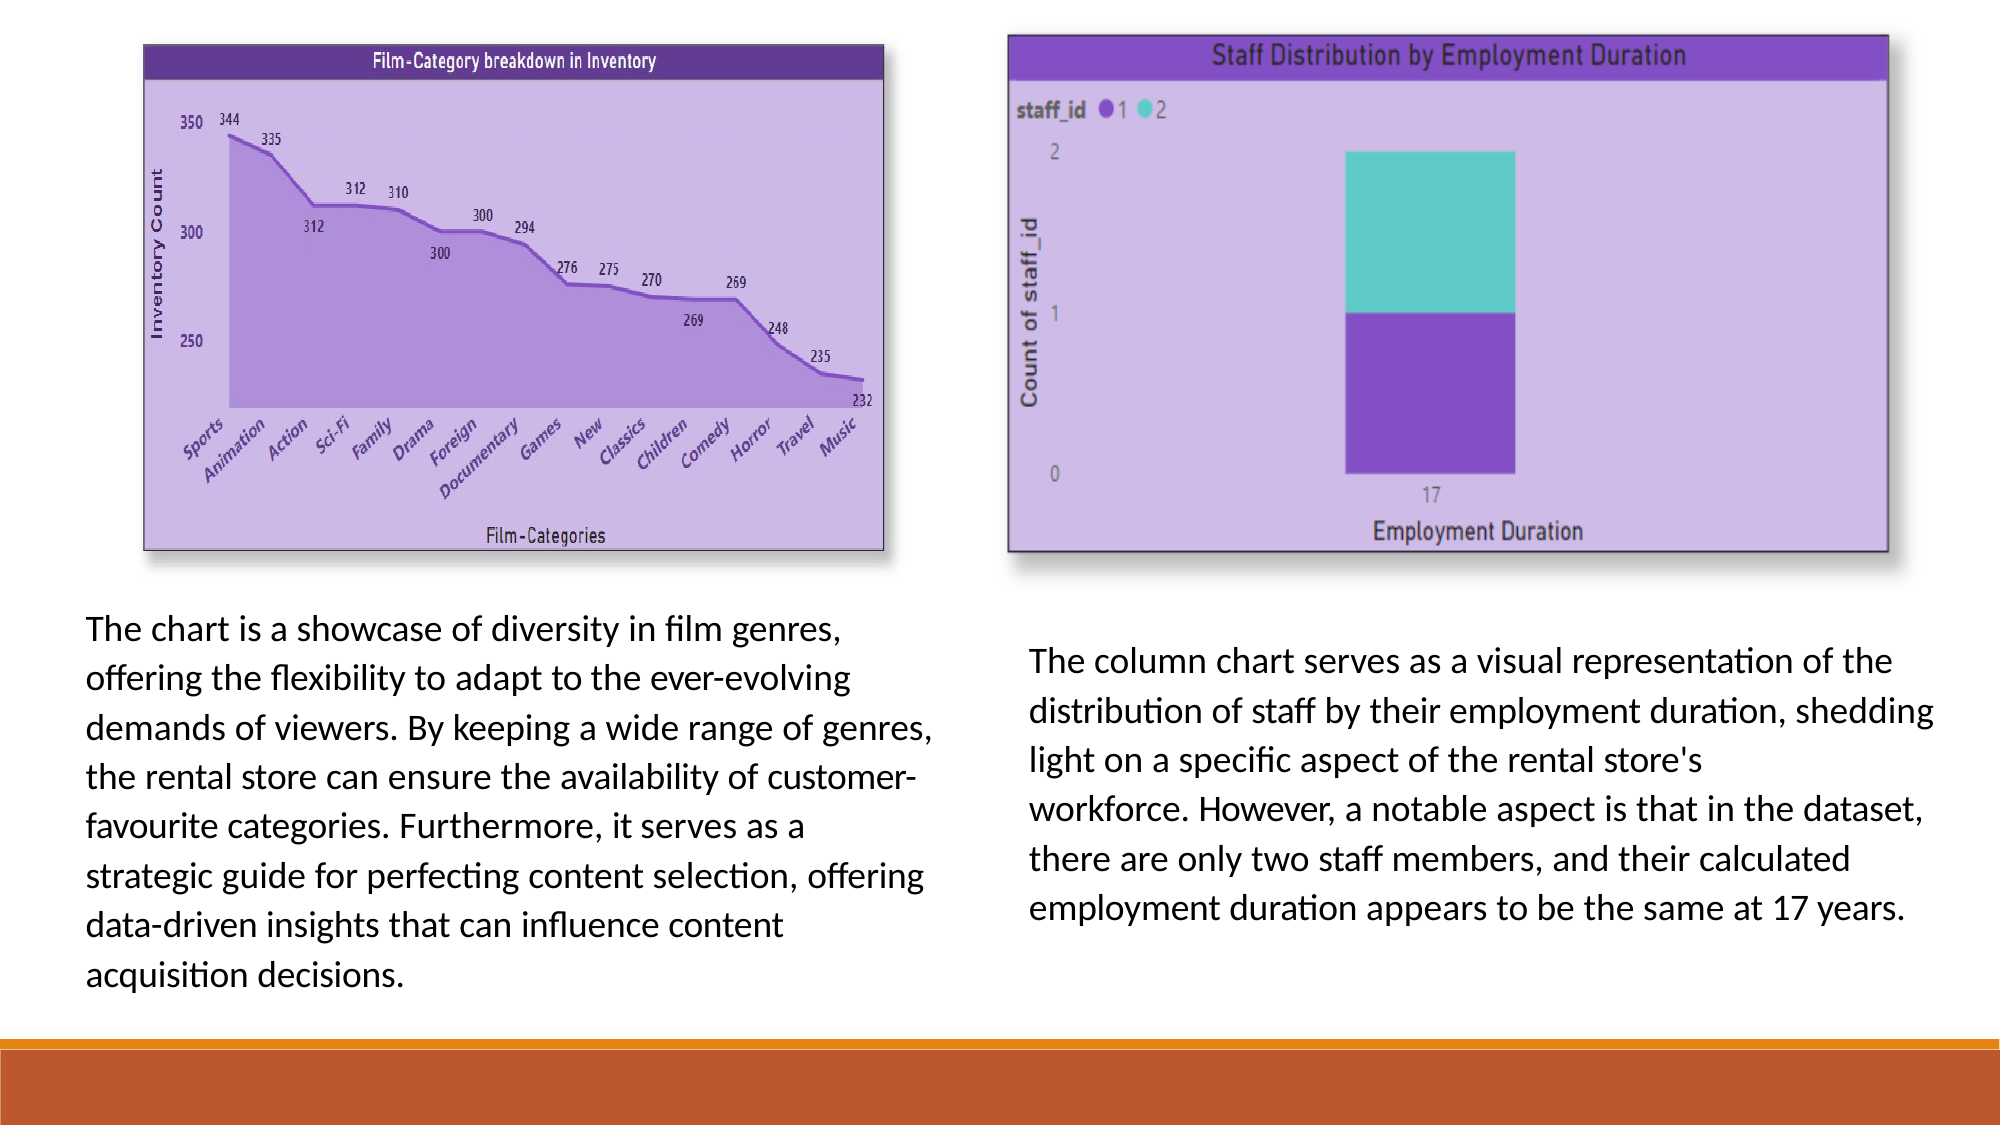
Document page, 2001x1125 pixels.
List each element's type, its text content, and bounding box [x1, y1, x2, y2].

picture [137, 33, 906, 578]
text_box The column chart serves as a visual representation of the distribution of staff by their employment duration, shedding light on a specific aspect of the rental store's workforce. However, a notable aspect is that in the dataset, there are only two staff members, and their calculated employment duration appears to be the same at 17 years. [1012, 624, 2000, 935]
picture [999, 19, 1924, 593]
text_box The chart is a showcase of diversity in film genres, offering the flexibility to adapt to the ever-evolving demands of viewers. By keeping a wide range of genres, the rental store can ensure the availability of customer-favourite categories. Furthermore, it serves as a strategic guide for perfecting content selection, offering data-driven insights that can influence content acquisition decisions. [68, 591, 974, 1003]
